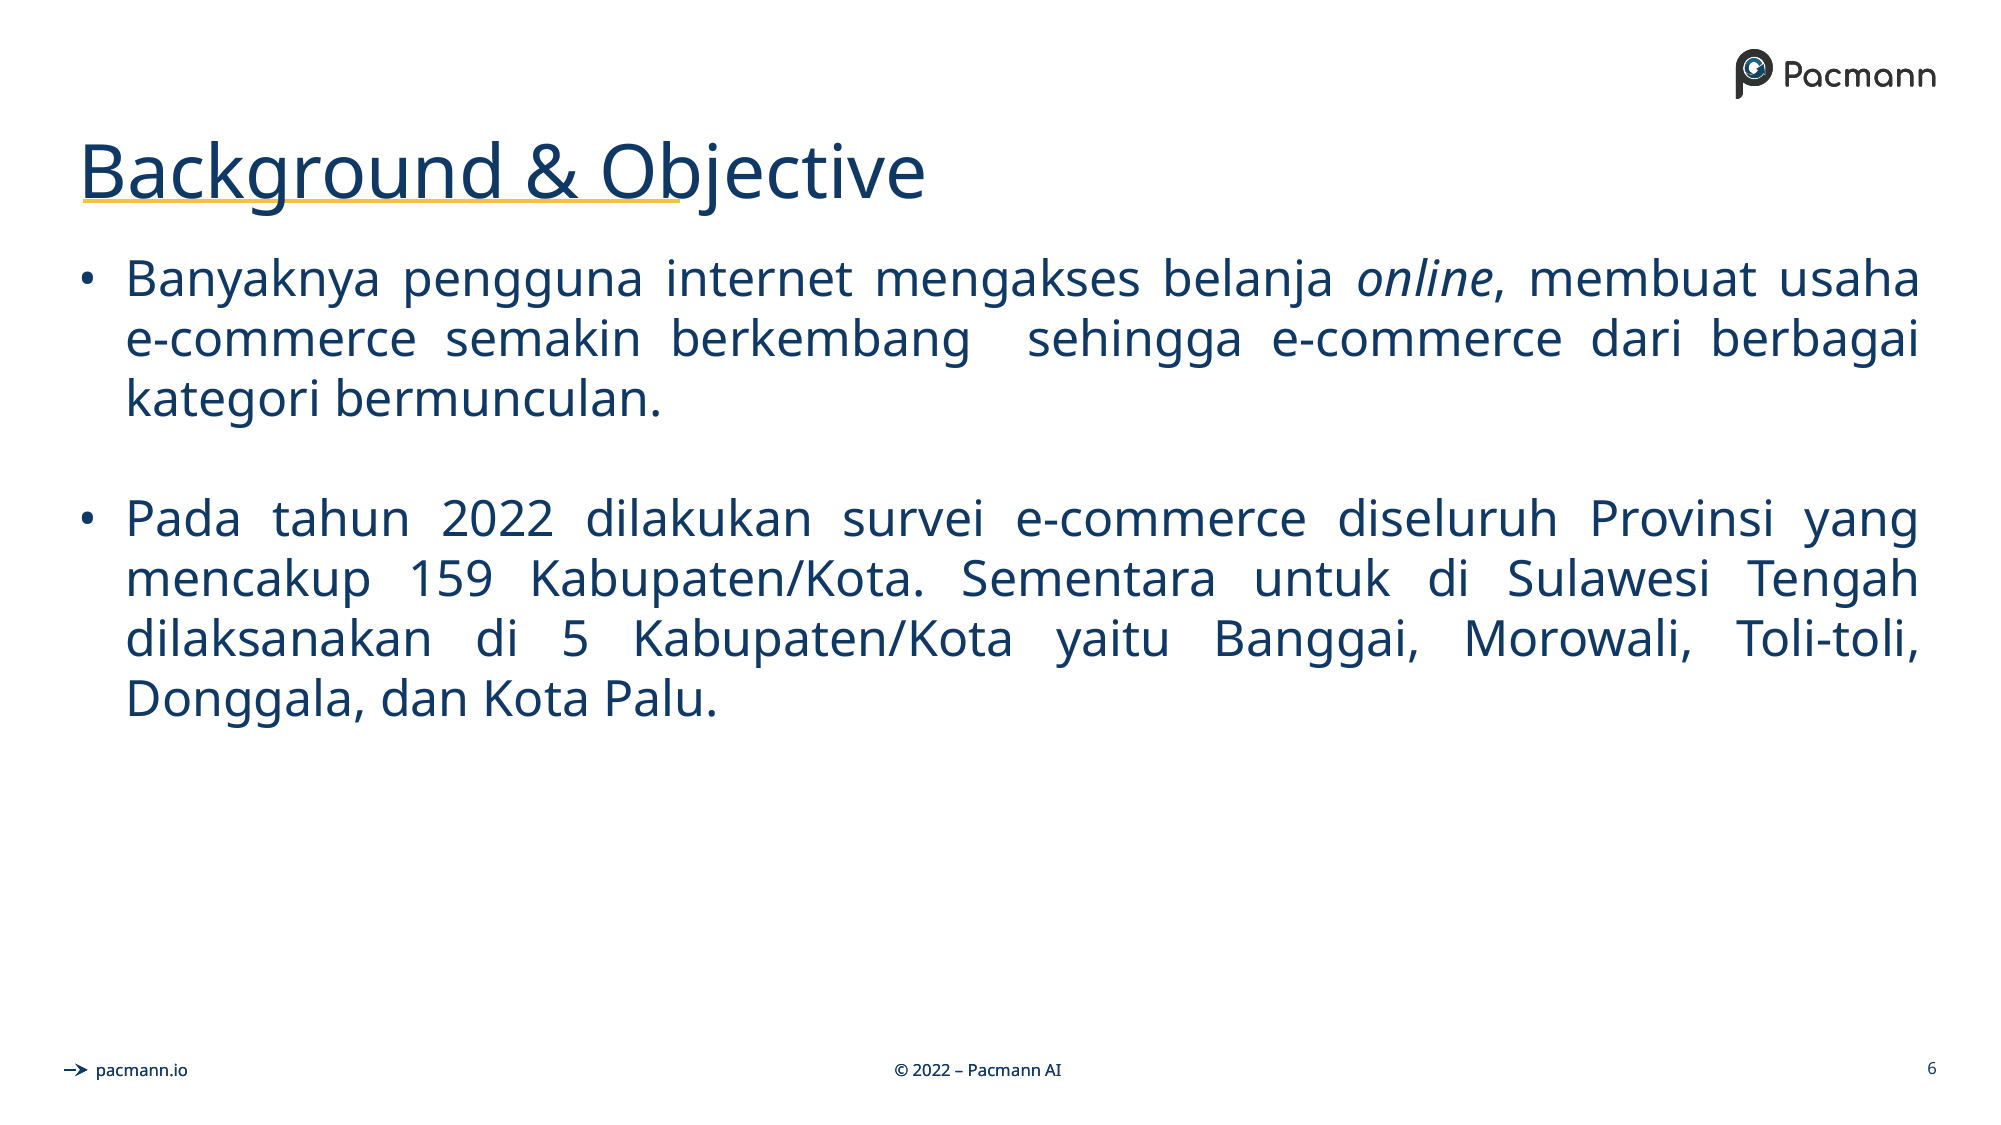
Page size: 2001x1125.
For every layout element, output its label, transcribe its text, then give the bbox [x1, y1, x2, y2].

title Background & Objective [63, 59, 1935, 239]
text_box Banyaknya pengguna internet mengakses belanja online, membuat usaha e-commerce semakin berkembang sehingga e-commerce dari berbagai kategori bermunculan. Pada tahun 2022 dilakukan survei e-commerce diseluruh Provinsi yang mencakup 159 Kabupaten/Kota. Sementara untuk di Sulawesi Tengah dilaksanakan di 5 Kabupaten/Kota yaitu Banggai, Morowali, Toli-toli, Donggala, dan Kota Palu. [63, 239, 1937, 795]
picture [1707, 36, 1966, 112]
